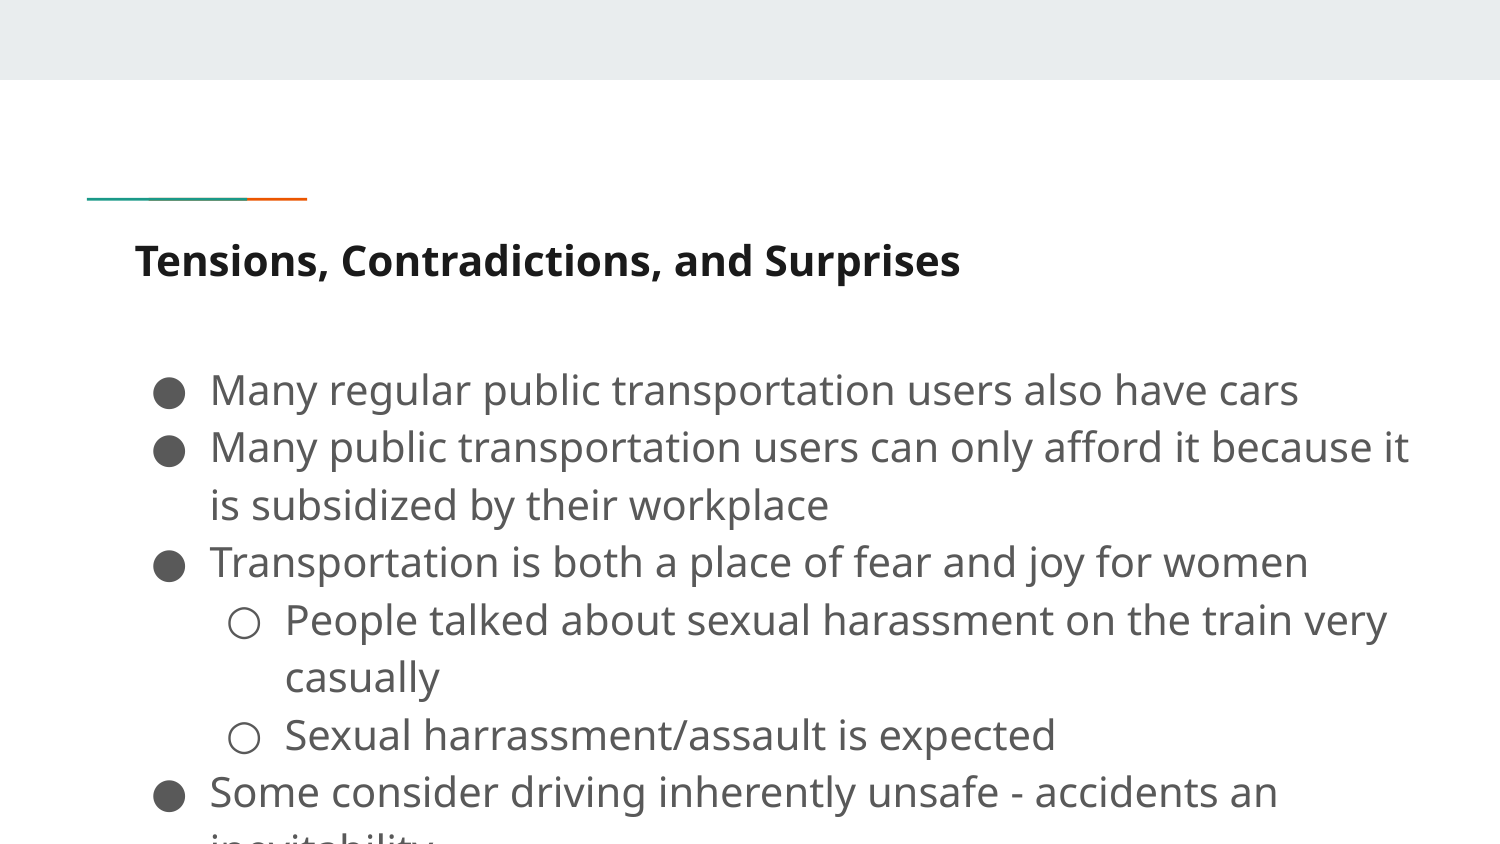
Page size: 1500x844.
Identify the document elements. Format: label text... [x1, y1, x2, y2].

title Tensions, Contradictions, and Surprises [119, 216, 1381, 305]
list Many regular public transportation users also have cars Many public transportation users can only afford it because it is subsidized by their workplace Transportation is both a place of fear and joy for women People talked about sexual harassment on the train very casually Sexual harrassment/assault is expected Some consider driving inherently unsafe - accidents an inevitability [119, 341, 1466, 712]
